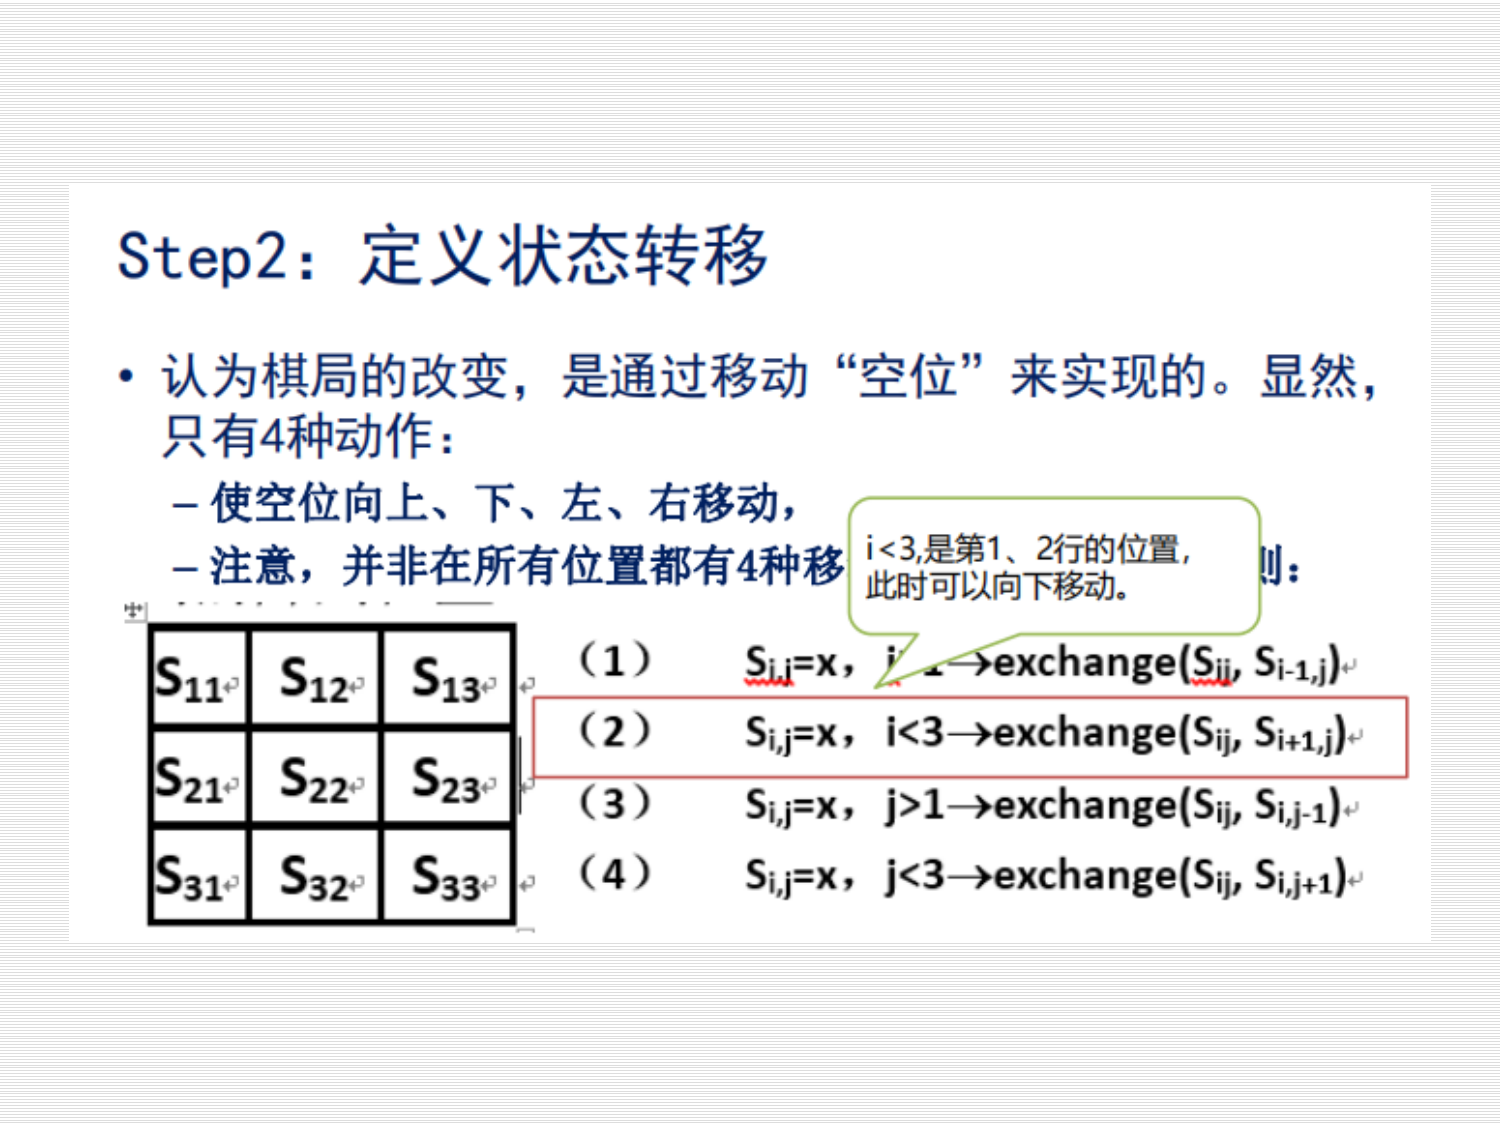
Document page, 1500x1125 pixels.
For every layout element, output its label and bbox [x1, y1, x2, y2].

list [69, 183, 1431, 942]
